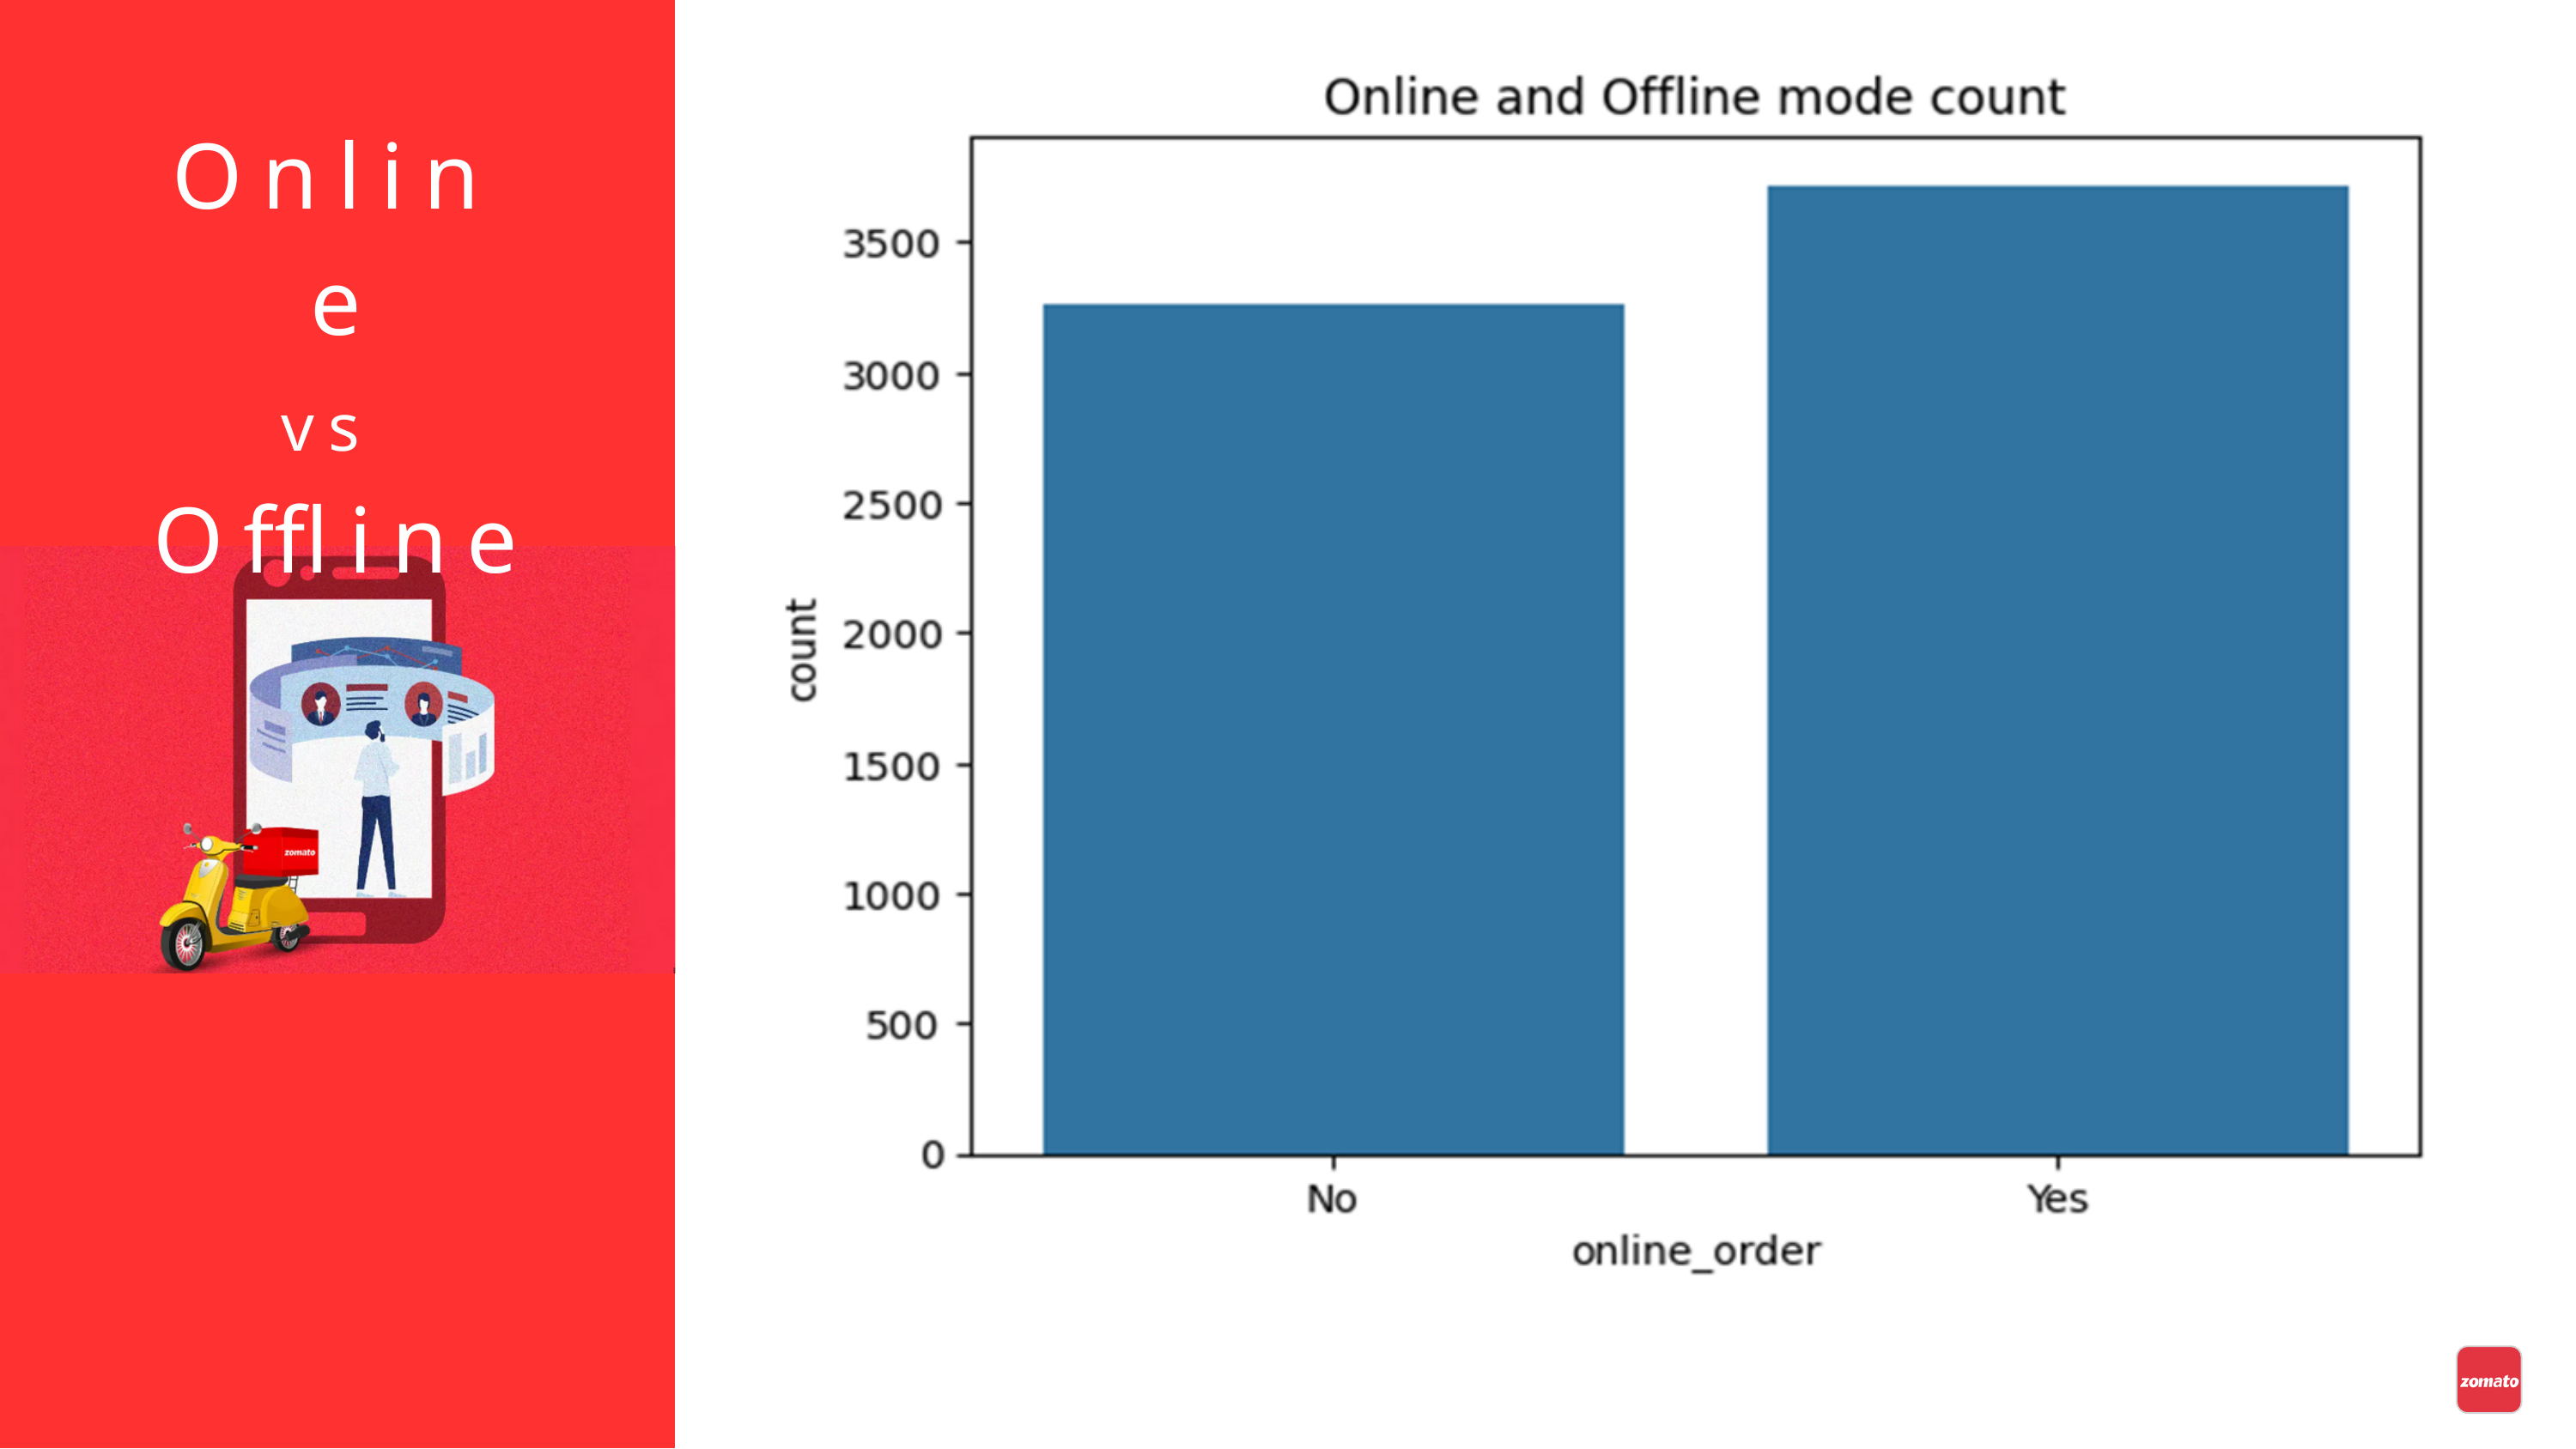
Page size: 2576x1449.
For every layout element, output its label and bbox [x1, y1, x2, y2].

text_box [762, 58, 2489, 1282]
text_box [0, 0, 676, 1449]
text_box [2455, 1344, 2523, 1415]
